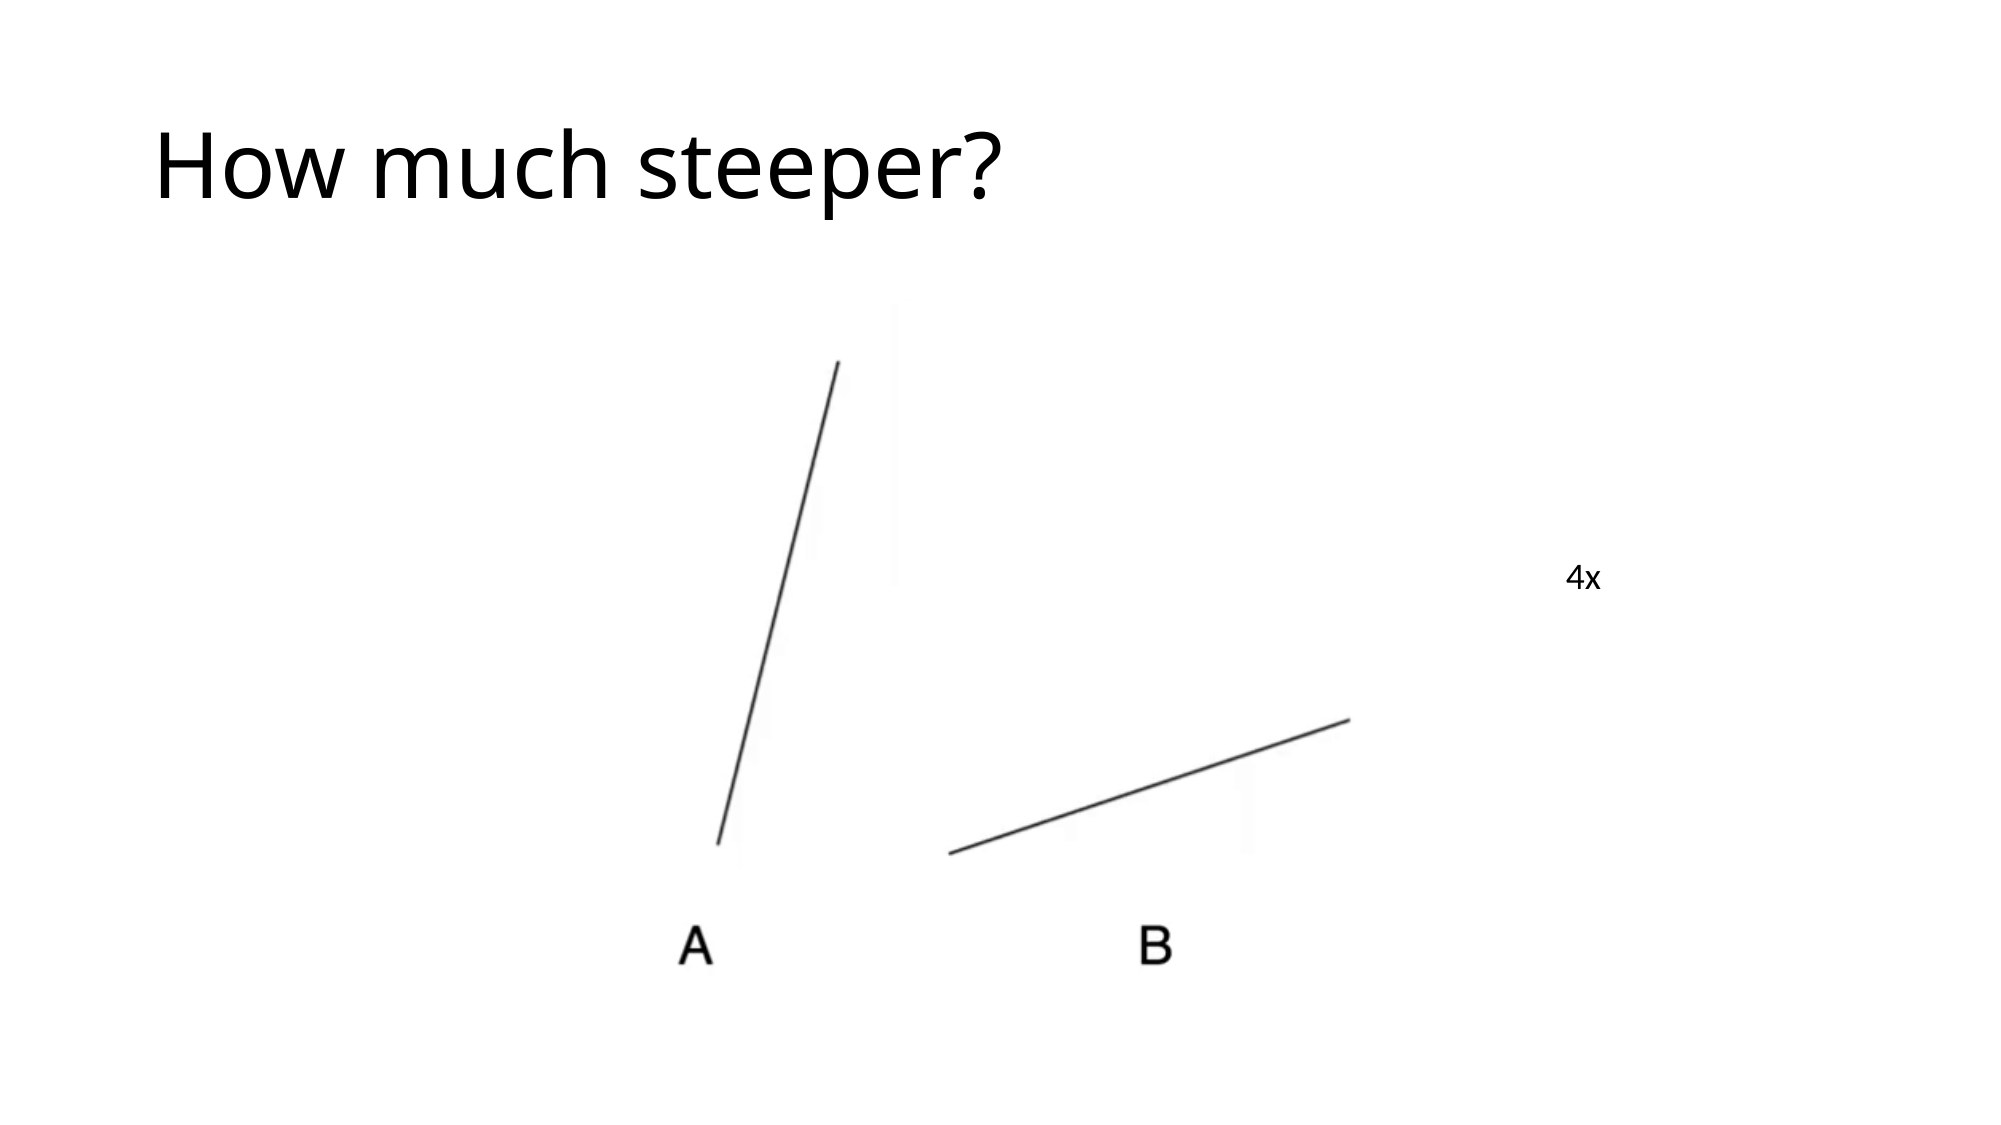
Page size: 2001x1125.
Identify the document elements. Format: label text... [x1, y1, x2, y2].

title How much steeper? [137, 59, 1863, 278]
text_box 4x [1551, 544, 1617, 605]
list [587, 299, 1413, 1014]
